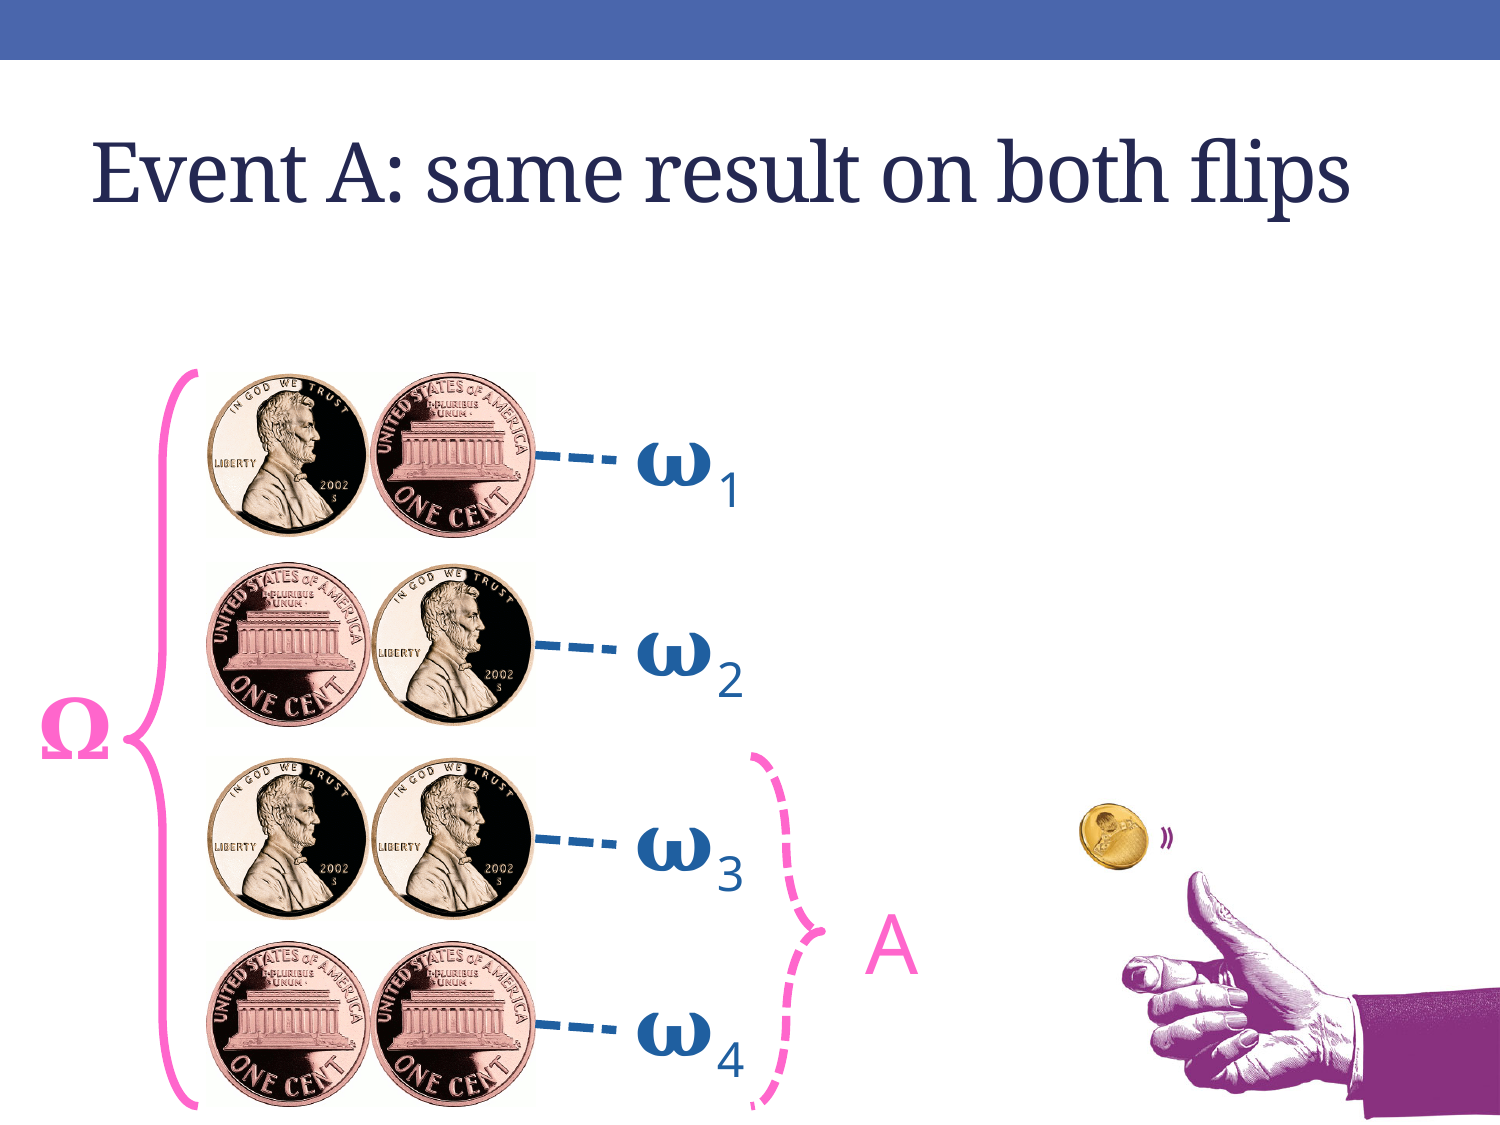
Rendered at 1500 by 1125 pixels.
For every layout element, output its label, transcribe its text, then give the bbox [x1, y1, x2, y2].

text_box [750, 754, 824, 1109]
picture [206, 562, 536, 728]
picture [1010, 798, 1500, 1125]
text_box 𝛚1 [616, 396, 760, 525]
text_box A [850, 883, 934, 999]
text_box 𝛀 [20, 669, 130, 784]
text_box 𝛚4 [616, 965, 750, 1095]
title Event A: same result on both flips [75, 87, 1425, 250]
text_box [130, 370, 199, 1109]
text_box 𝛚2 [616, 585, 760, 715]
picture [206, 372, 536, 538]
picture [206, 755, 536, 922]
picture [206, 941, 536, 1107]
text_box 𝛚3 [616, 780, 750, 909]
